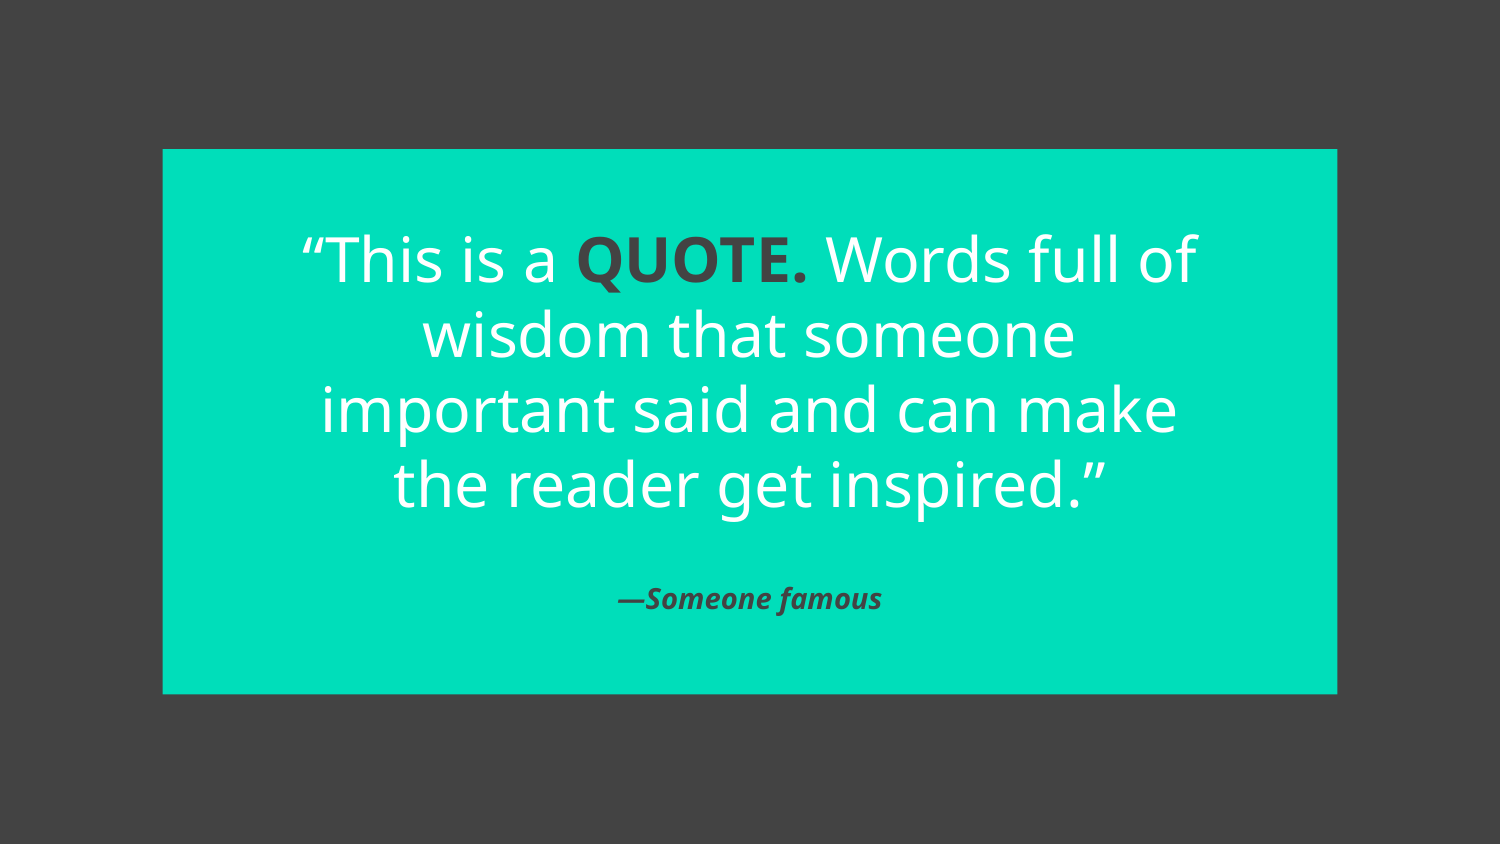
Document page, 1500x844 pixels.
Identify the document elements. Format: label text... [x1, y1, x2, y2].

subtitle —Someone famous [212, 550, 1288, 645]
subtitle “This is a QUOTE. Words full of wisdom that someone important said and can make the reader get inspired.” [263, 205, 1237, 537]
